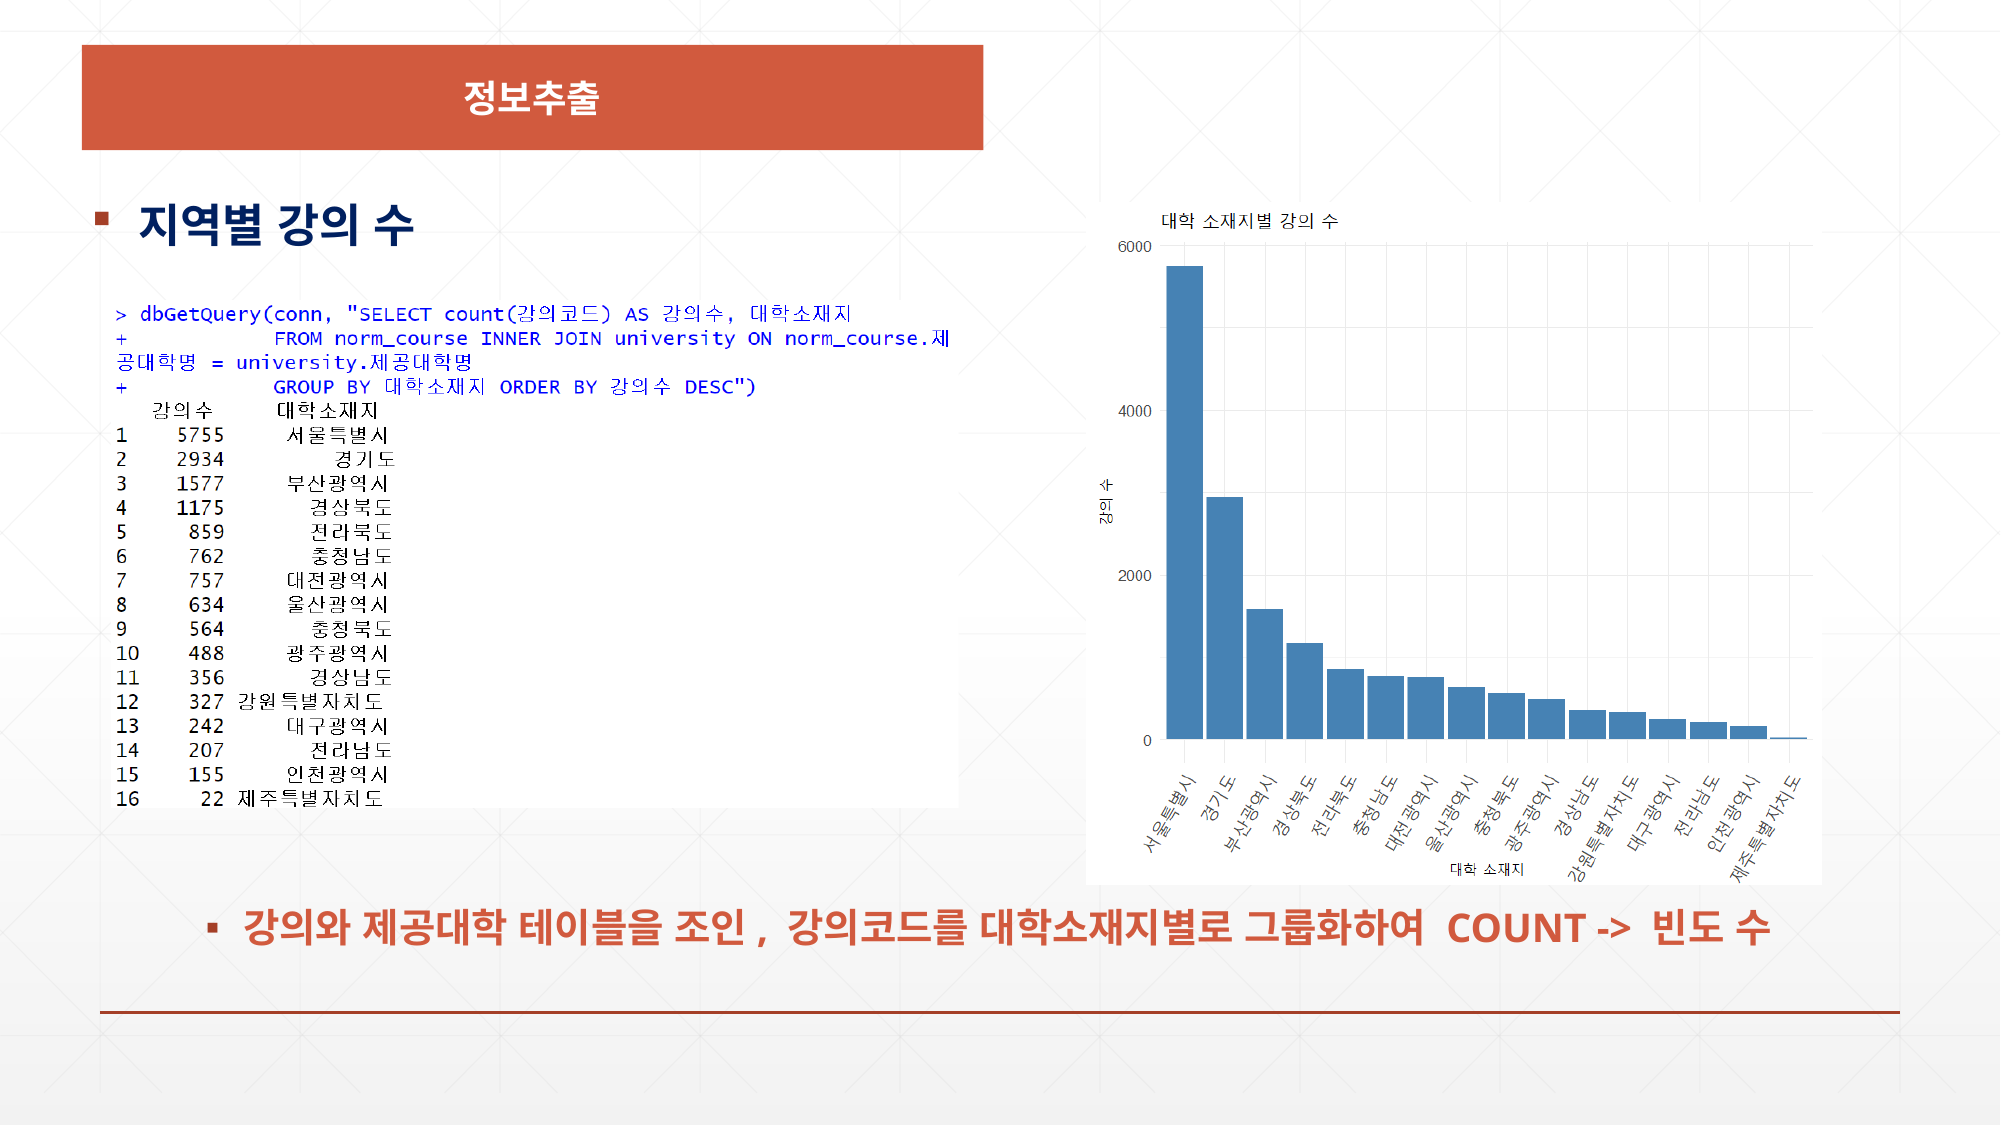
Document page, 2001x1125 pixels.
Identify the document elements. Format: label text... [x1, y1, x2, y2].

picture [110, 300, 959, 808]
text_box 지역별 강의 수 [76, 195, 2000, 258]
list 강의와 제공대학 테이블을 조인, 강의코드를 대학소재지별로 그룹화하여 COUNT -> 빈도 수 [190, 900, 1810, 1074]
picture [1086, 202, 1822, 885]
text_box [81, 44, 984, 151]
